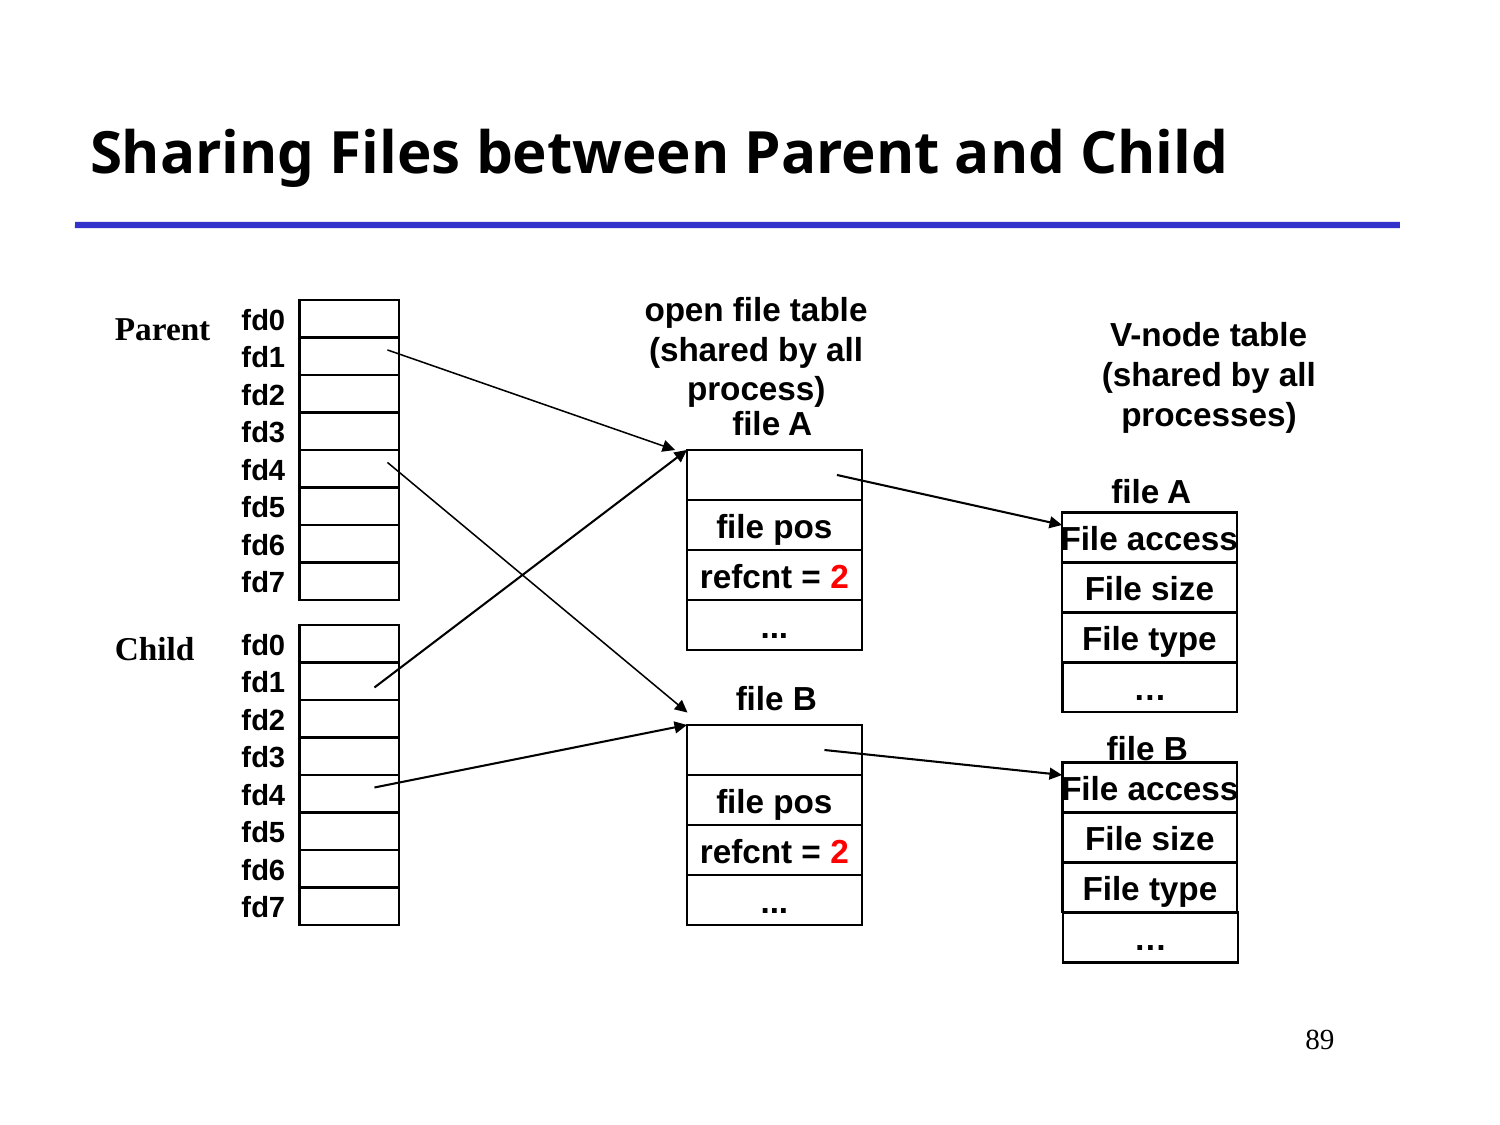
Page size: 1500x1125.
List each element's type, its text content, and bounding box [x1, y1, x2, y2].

text_box [686, 725, 862, 775]
text_box file pos [686, 775, 862, 825]
text_box [404, 721, 687, 782]
text_box File type [1062, 862, 1238, 912]
text_box Child [99, 619, 363, 675]
text_box File type [1061, 612, 1237, 663]
text_box [404, 476, 688, 713]
text_box File access [1062, 762, 1238, 812]
text_box file A [717, 395, 828, 450]
text_box ... [686, 875, 862, 925]
text_box [404, 355, 676, 452]
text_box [199, 299, 400, 601]
text_box … [1062, 662, 1238, 713]
slide_number * [1137, 1012, 1350, 1088]
text_box file pos [686, 500, 862, 549]
text_box file B [1091, 720, 1203, 762]
text_box File size [1062, 812, 1238, 862]
text_box [862, 480, 1062, 529]
text_box … [1062, 912, 1238, 963]
text_box file B [721, 670, 832, 725]
text_box [686, 450, 862, 500]
text_box V-node table (shared by all processes) [1067, 305, 1350, 440]
text_box File access [1061, 512, 1237, 562]
text_box ... [686, 600, 862, 650]
title Sharing Files between Parent and Child [75, 75, 1400, 225]
text_box file A [1096, 462, 1207, 518]
text_box Parent [99, 299, 198, 355]
text_box refcnt = 2 [686, 825, 862, 875]
text_box File size [1061, 562, 1237, 612]
text_box [862, 753, 1062, 780]
text_box open file table (shared by all process) [574, 280, 938, 415]
text_box refcnt = 2 [686, 549, 862, 600]
text_box [523, 450, 686, 575]
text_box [199, 624, 400, 926]
